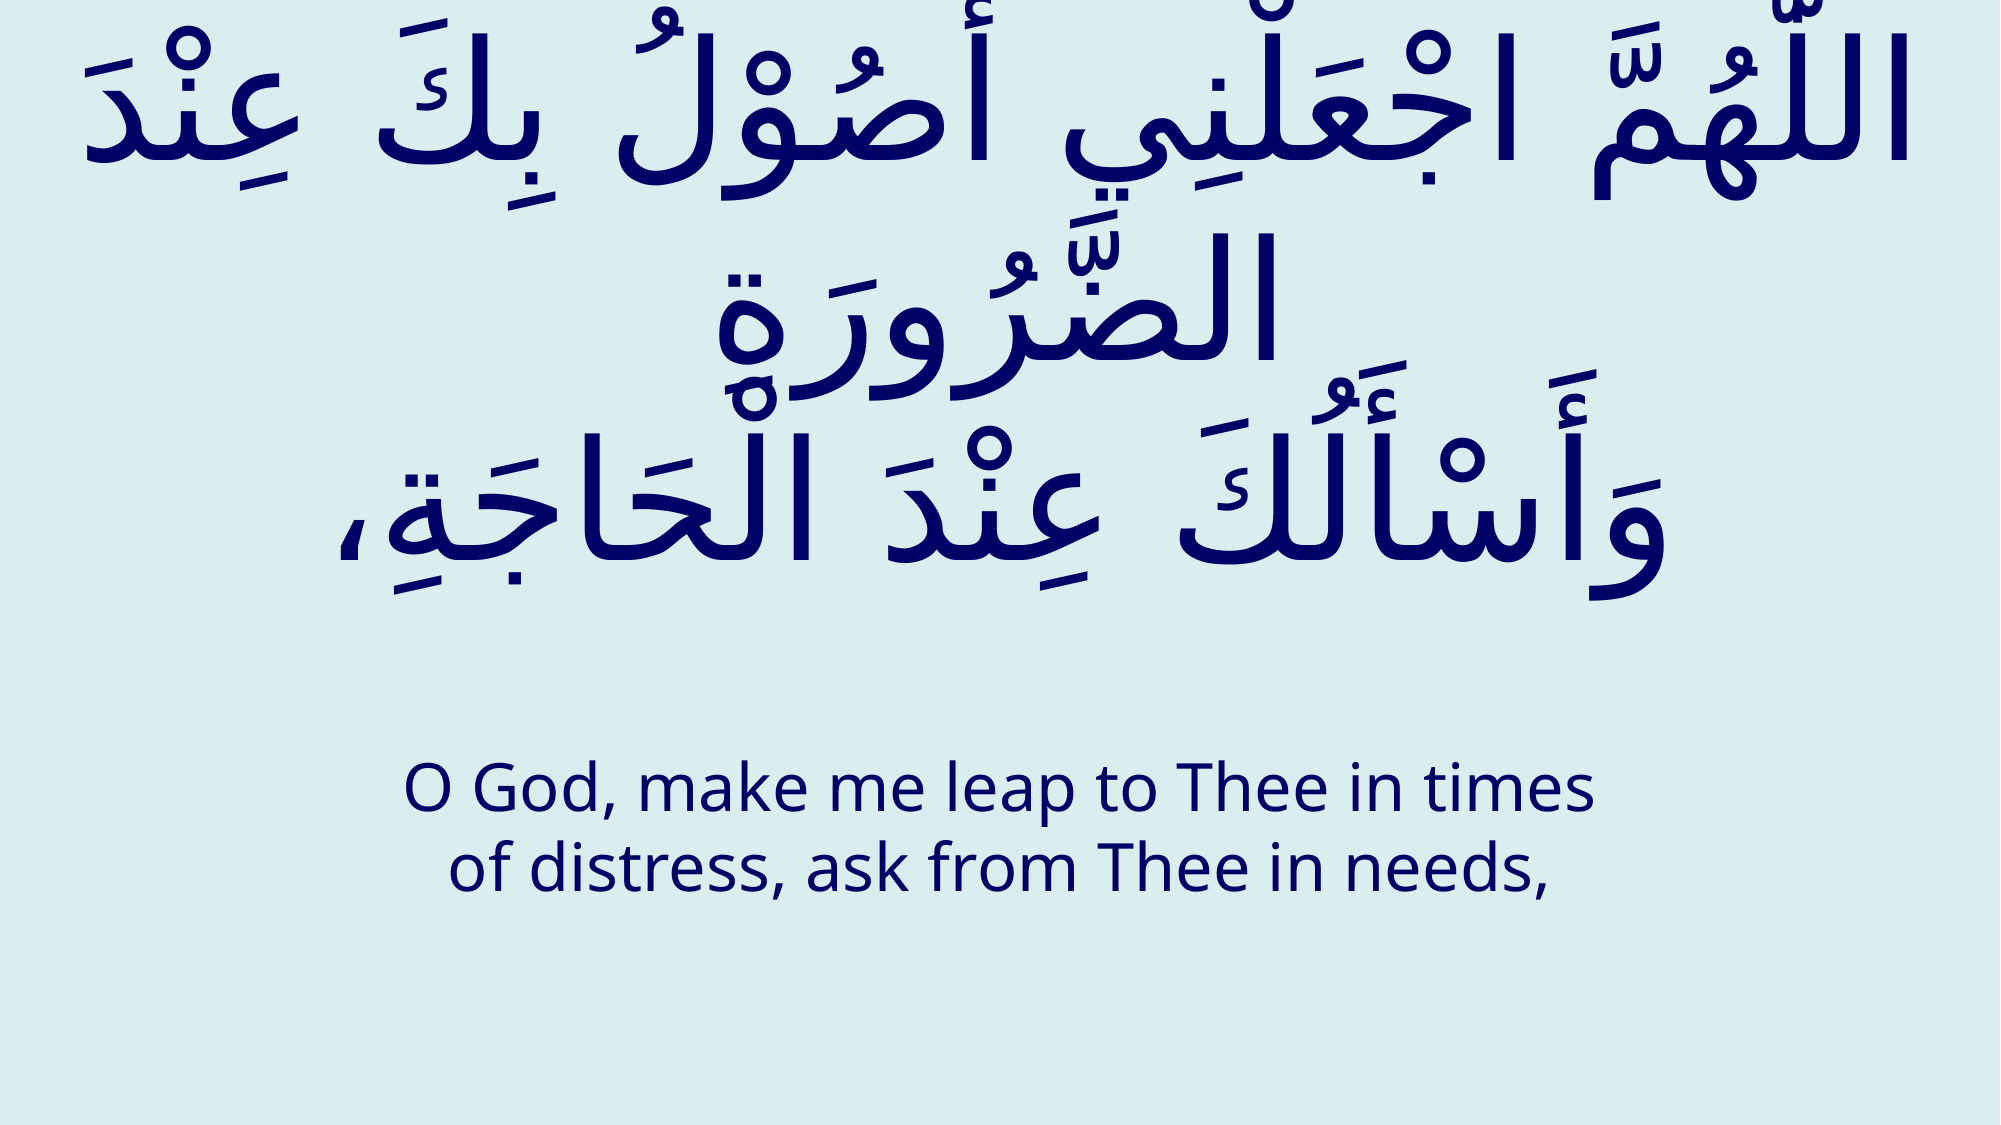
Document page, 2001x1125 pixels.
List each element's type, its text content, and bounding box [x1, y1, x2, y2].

list O God, make me leap to Thee in times of distress, ask from Thee in needs, [356, 737, 1644, 1050]
title اللّٰهُمَّ اجْعَلْنِي أَصُوْلُ بِكَ عِنْدَ الضَّرُورَةِ وَأَسْأَلُكَ عِنْدَ الْحَاجَةِ، [0, 200, 2000, 388]
